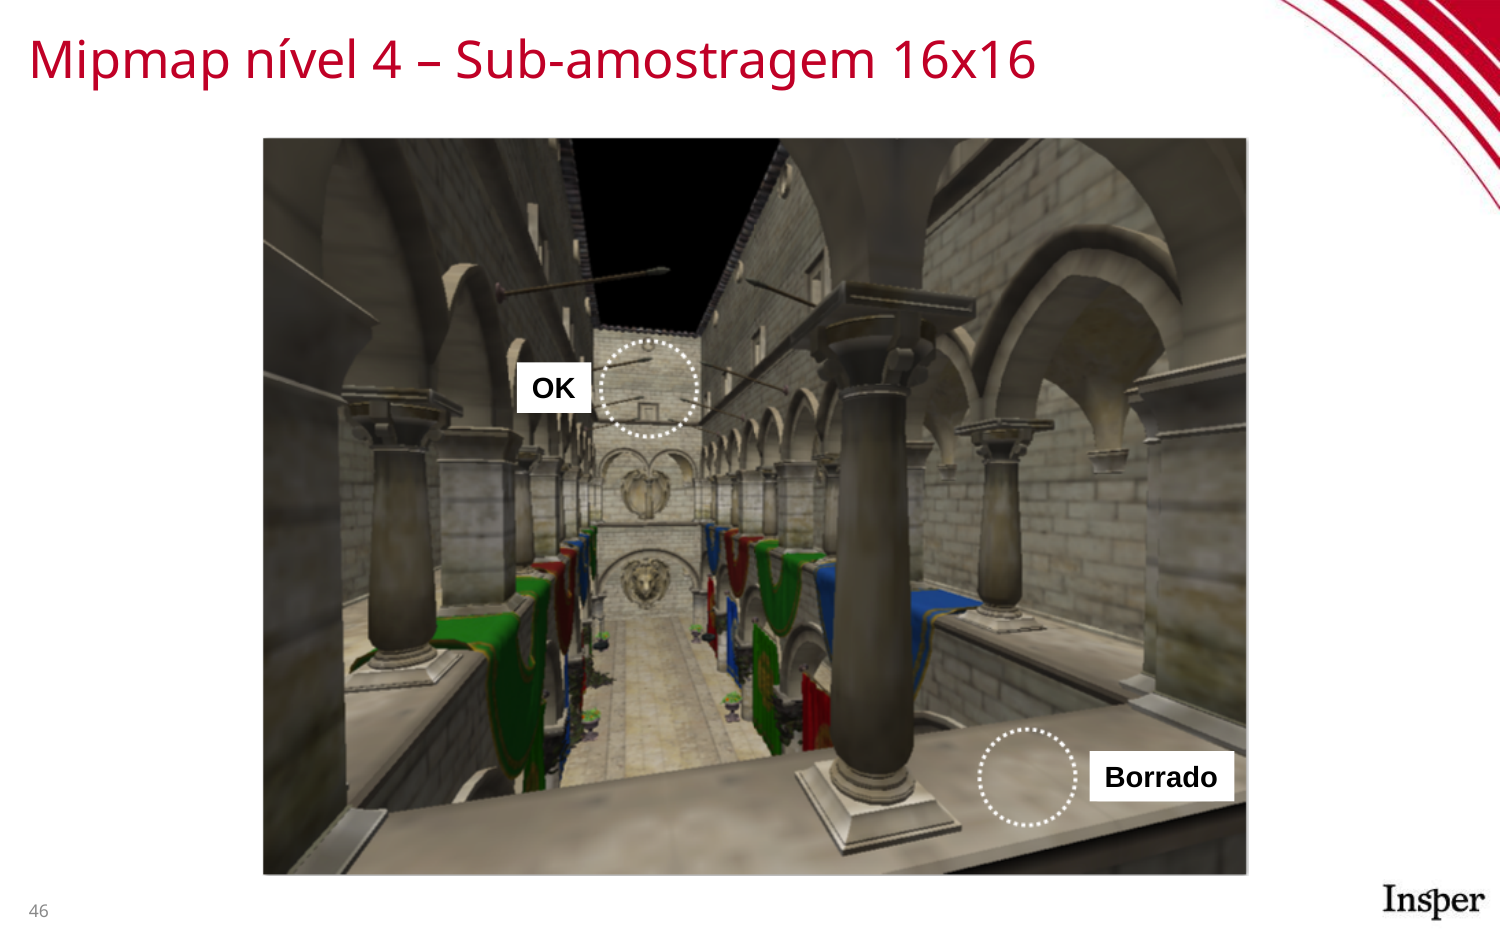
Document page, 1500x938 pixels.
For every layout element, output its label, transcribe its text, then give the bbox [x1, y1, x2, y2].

title Mipmap nível 4 – Sub-amostragem 16x16 [13, 18, 1397, 104]
picture [249, 0, 1500, 938]
slide_number ‹#› [0, 887, 78, 938]
